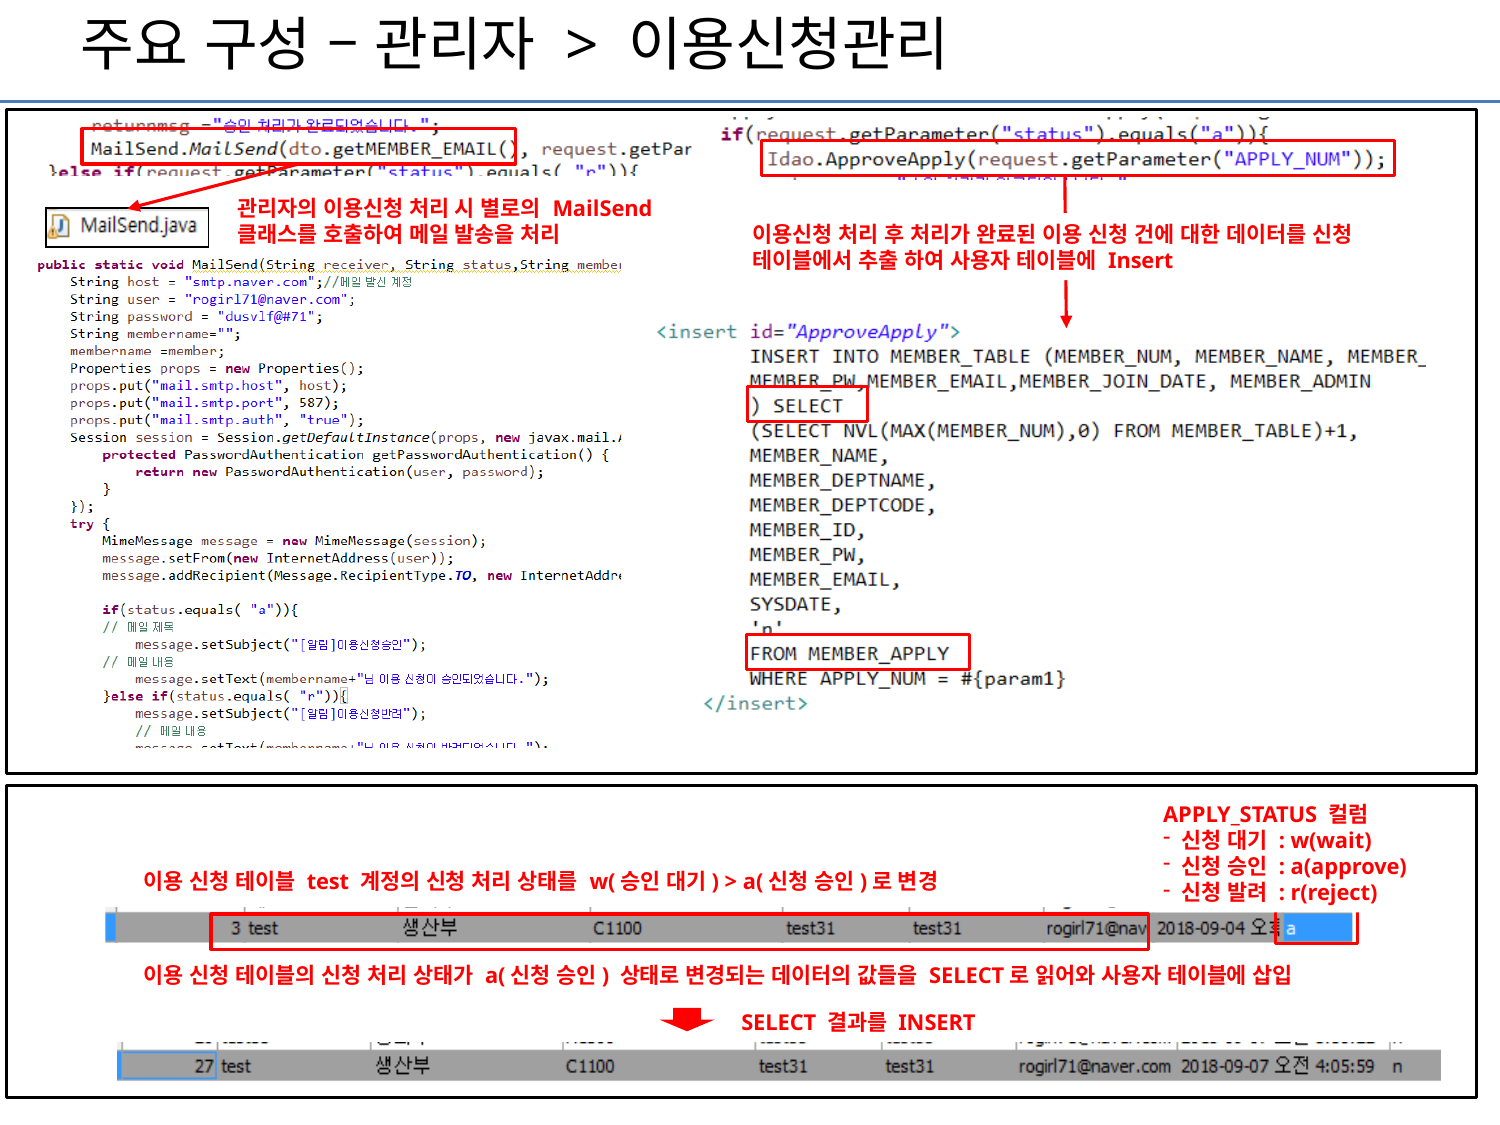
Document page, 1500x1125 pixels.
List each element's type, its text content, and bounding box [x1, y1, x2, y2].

text_box 관리자의 이용신청 처리 시 별로의 MailSend 클래스를 호출하여 메일 발송을 처리 [240, 187, 703, 255]
text_box 이용 신청 테이블의 신청 처리 상태가 a(신청 승인) 상태로 변경되는 데이터의 값들을 SELECT로 읽어와 사용자 테이블에 삽입 [128, 953, 1395, 995]
text_box [1388, 139, 1397, 178]
picture [655, 316, 1426, 716]
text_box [0, 0, 1500, 102]
picture [116, 1042, 1441, 1086]
picture [34, 116, 190, 176]
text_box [190, 111, 236, 273]
text_box APPLY_STATUS 컬럼 신청 대기 : w(wait) 신청 승인 : a(approve) 신청 발려 : r(reject) [1148, 792, 1442, 913]
text_box 이용신청 처리 후 처리가 완료된 이용 신청 건에 대한 데이터를 신청 테이블에서 추출 하여 사용자 테이블에 Insert [738, 213, 1430, 281]
text_box [4, 111, 1479, 775]
picture [105, 906, 1353, 943]
picture [46, 208, 190, 247]
text_box 이용 신청 테이블 test 계정의 신청 처리 상태를 w(승인 대기) > a(신청 승인)로 변경 [128, 860, 1008, 902]
picture [714, 116, 1384, 180]
picture [236, 116, 692, 176]
text_box [4, 783, 1479, 1099]
picture [23, 255, 622, 748]
text_box [657, 1005, 717, 1034]
text_box SELECT 결과를 INSERT [726, 1001, 995, 1041]
